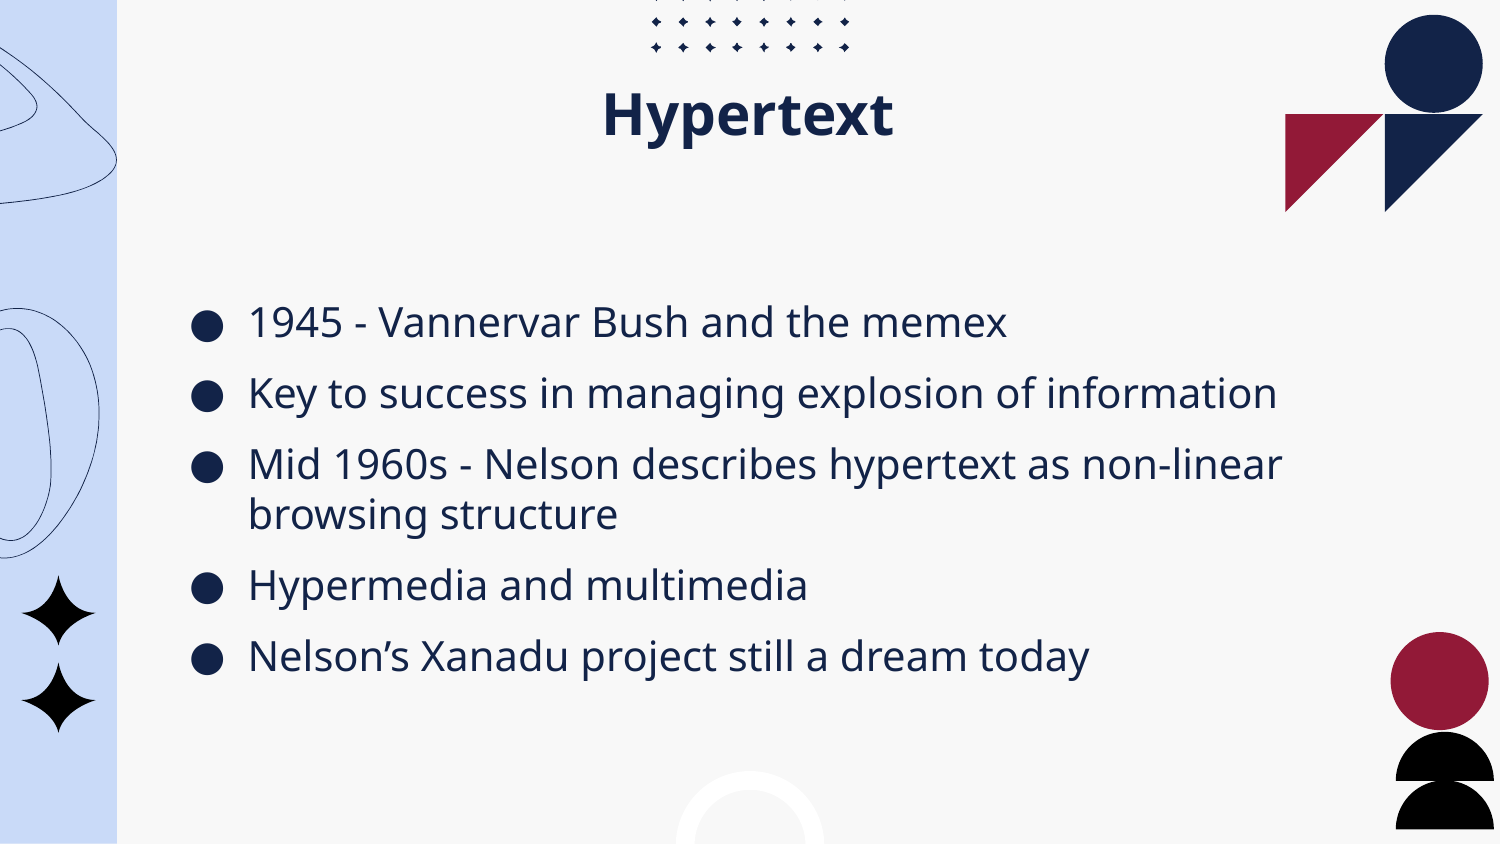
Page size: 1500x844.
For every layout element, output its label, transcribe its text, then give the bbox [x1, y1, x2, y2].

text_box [1285, 14, 1484, 213]
text_box [1395, 731, 1494, 781]
list 1945 - Vannervar Bush and the memex Key to success in managing explosion of information Mid 1960s - Nelson describes hypertext as non-linear browsing structure Hypermedia and multimedia Nelson’s Xanadu project still a dream today [157, 195, 1383, 780]
text_box [1390, 632, 1489, 731]
title Hypertext [116, 87, 1280, 136]
text_box [1395, 781, 1494, 830]
